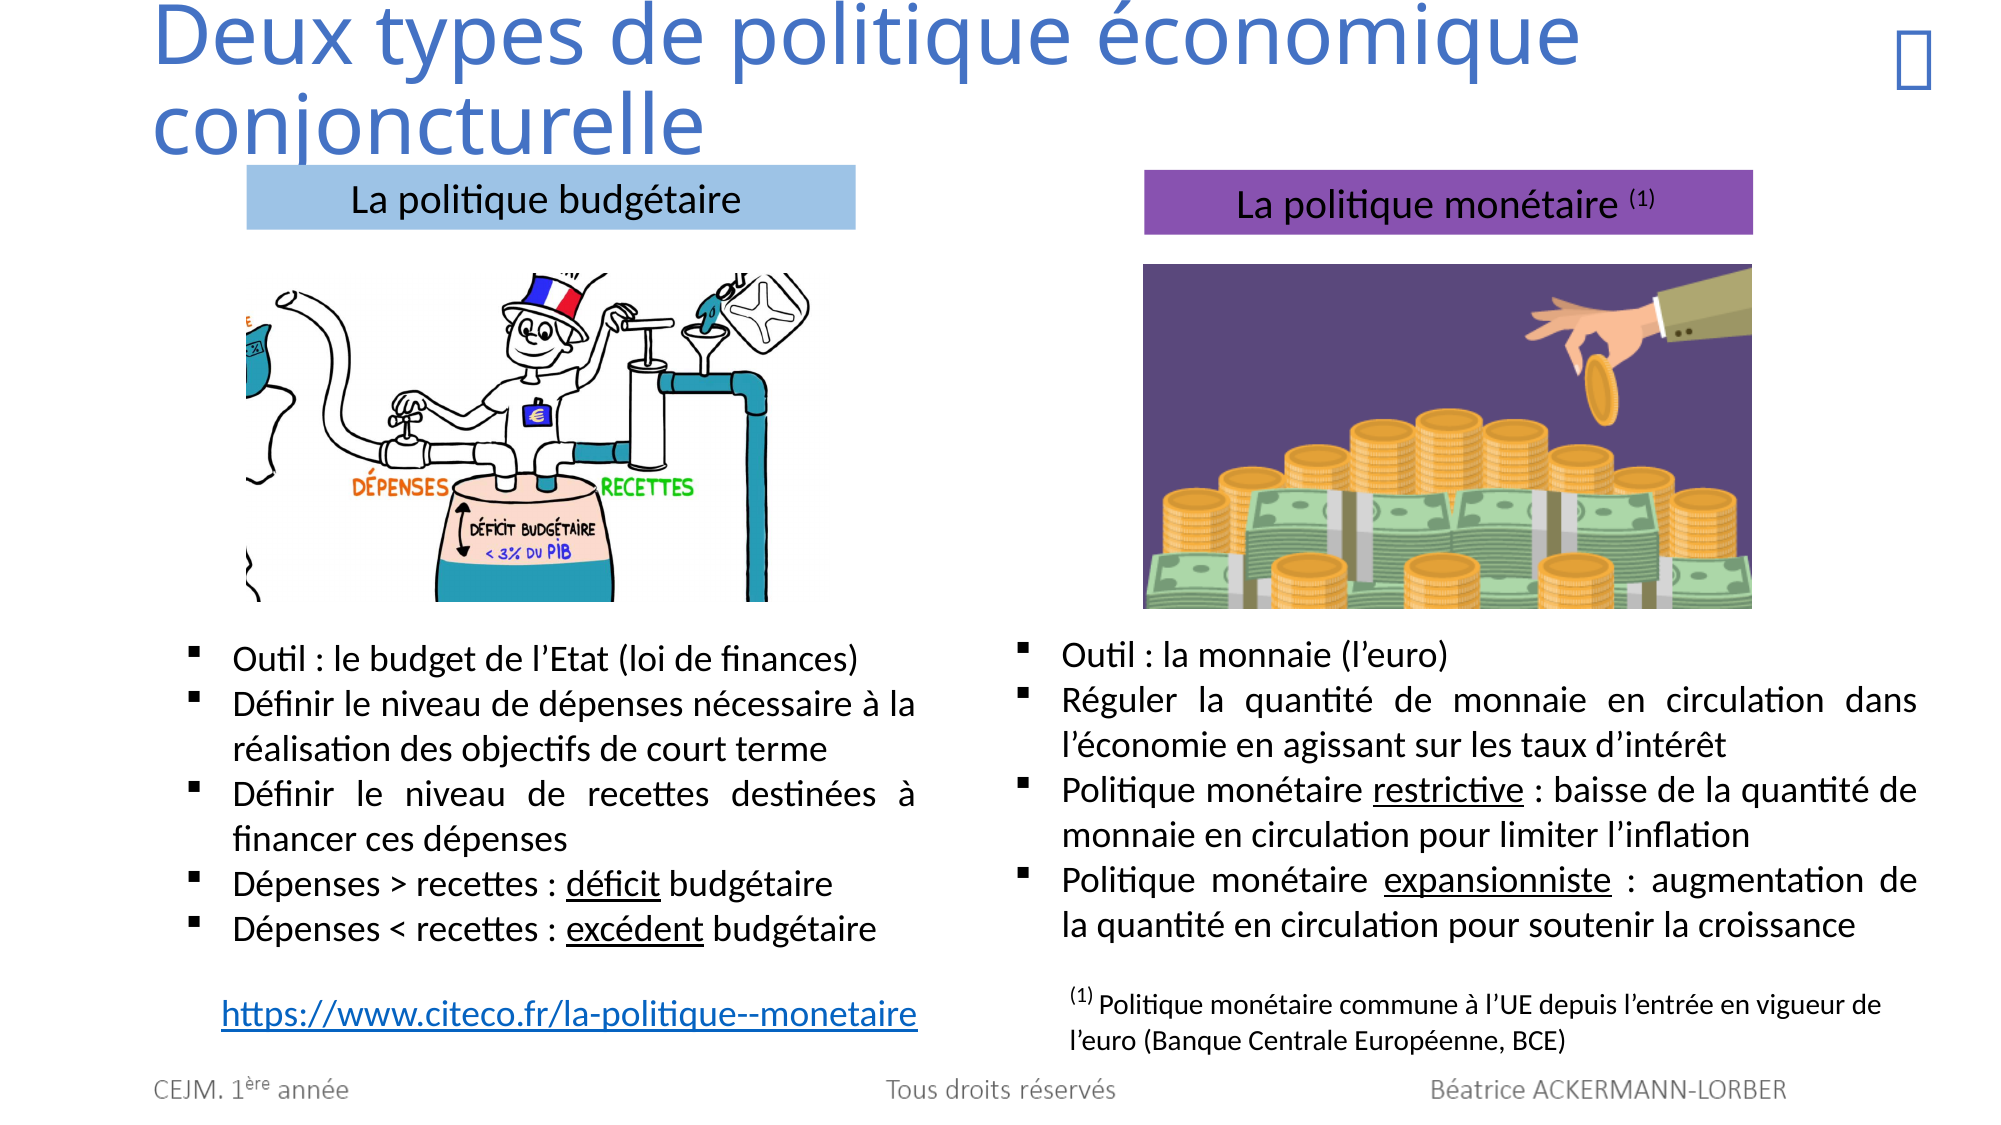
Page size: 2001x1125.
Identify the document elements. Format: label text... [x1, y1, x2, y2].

text_box La politique budgétaire [246, 164, 856, 230]
picture [1142, 264, 1752, 609]
picture [135, 1062, 1865, 1125]
title Deux types de politique économique conjoncturelle [135, 24, 1974, 141]
picture [246, 273, 830, 602]
text_box Outil : le budget de l’Etat (loi de finances) Définir le niveau de dépenses nécessaire à la réalisation des objectifs de court terme Définir le niveau de recettes destinées à financer ces dépenses Dépenses > recettes : déficit budgétaire Dépenses < recettes : excédent budgétaire [170, 626, 932, 957]
text_box La politique monétaire (1) [1144, 169, 1754, 235]
text_box Outil : la monnaie (l’euro) Réguler la quantité de monnaie en circulation dans l’économie en agissant sur les taux d’intérêt Politique monétaire restrictive : baisse de la quantité de monnaie en circulation pour limiter l’inflation Politique monétaire expansionniste : augmentation de la quantité en circulation pour soutenir la croissance [999, 622, 1933, 952]
text_box https://www.citeco.fr/la-politique--monetaire [206, 981, 967, 1042]
text_box (1) Politique monétaire commune à l’UE depuis l’entrée en vigueur de l’euro (Banque Centrale Européenne, BCE) [1054, 969, 1931, 1064]
text_box  [1874, 0, 1982, 115]
